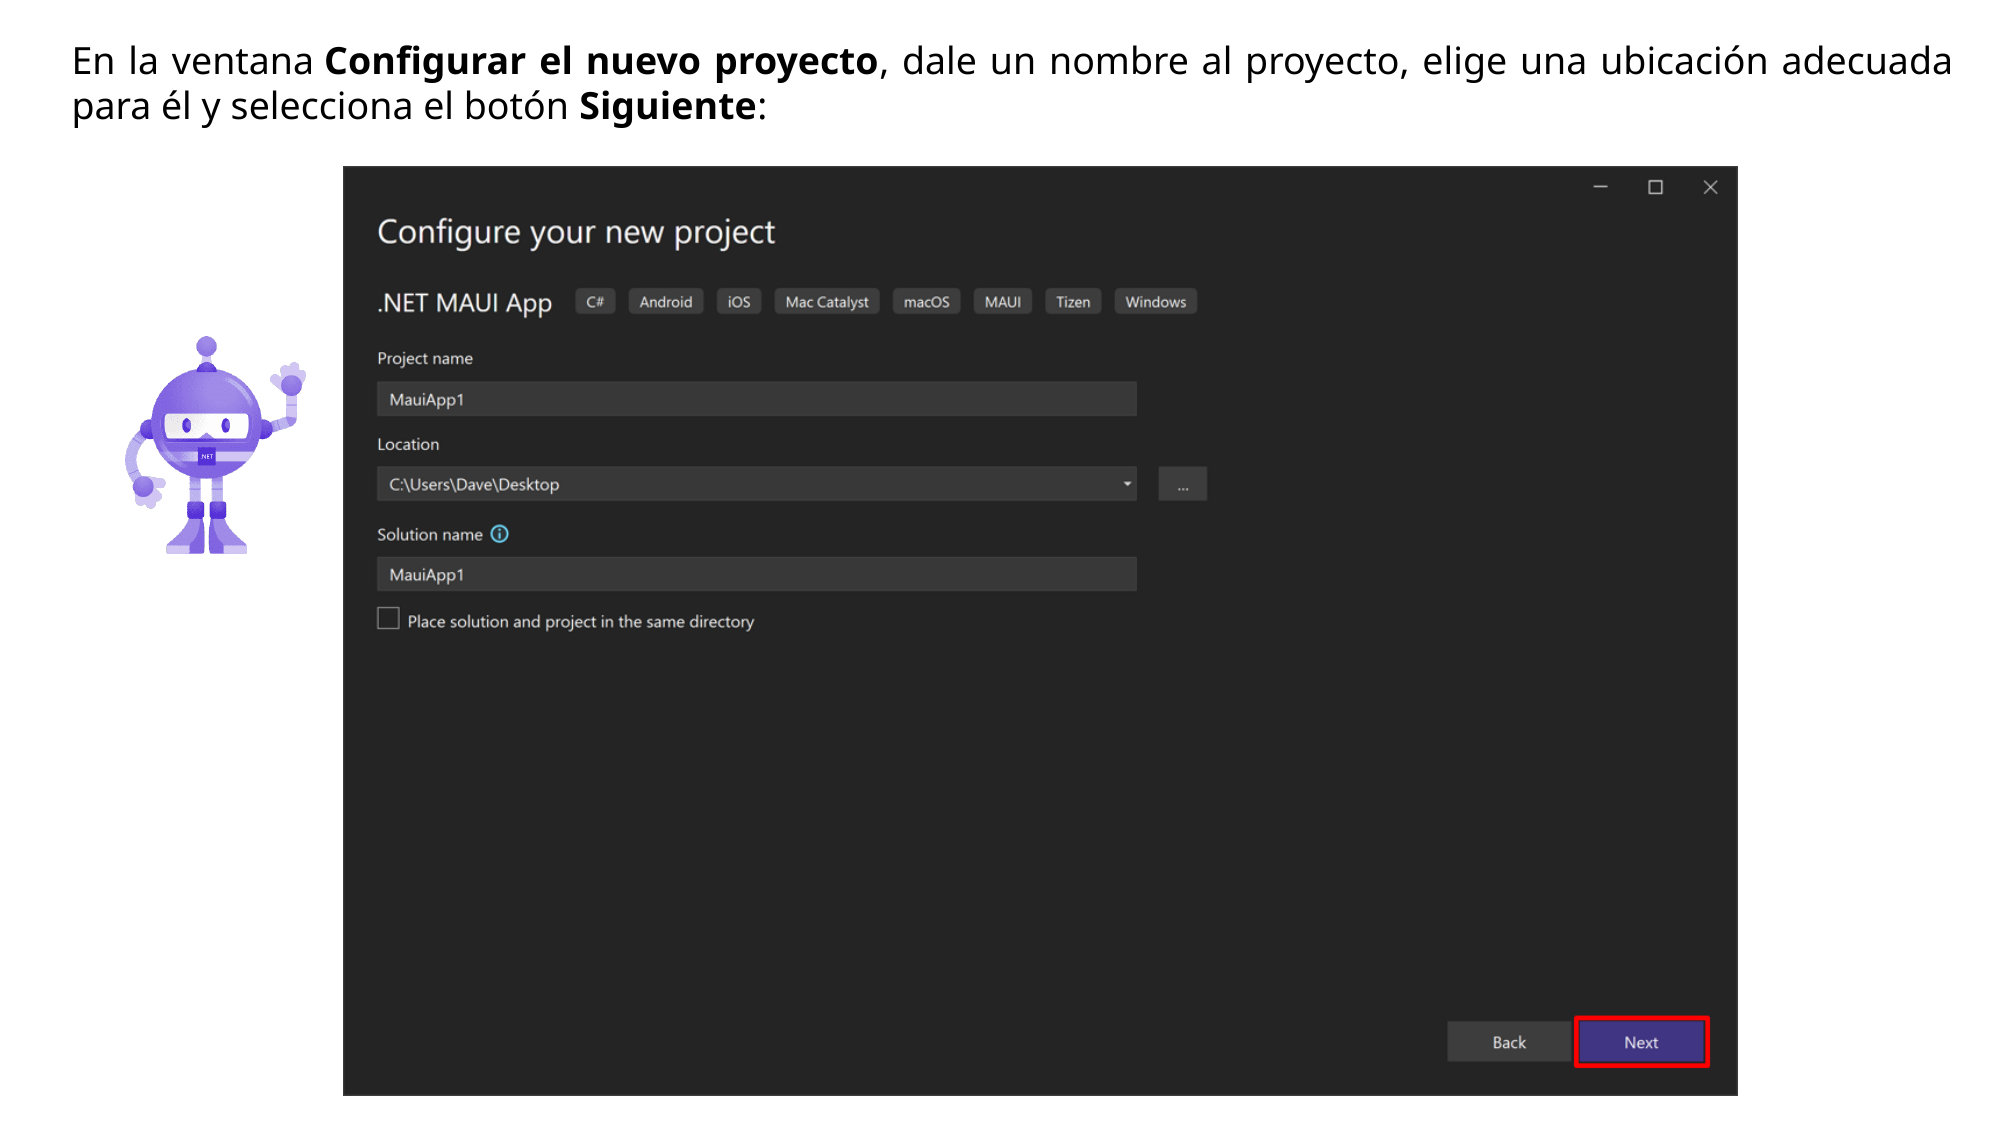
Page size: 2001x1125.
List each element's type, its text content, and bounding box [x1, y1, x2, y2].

picture [342, 166, 1739, 1096]
text_box En la ventana Configurar el nuevo proyecto, dale un nombre al proyecto, elige una ubicación adecuada para él y selecciona el botón Siguiente: [56, 29, 1969, 135]
picture [125, 335, 307, 554]
